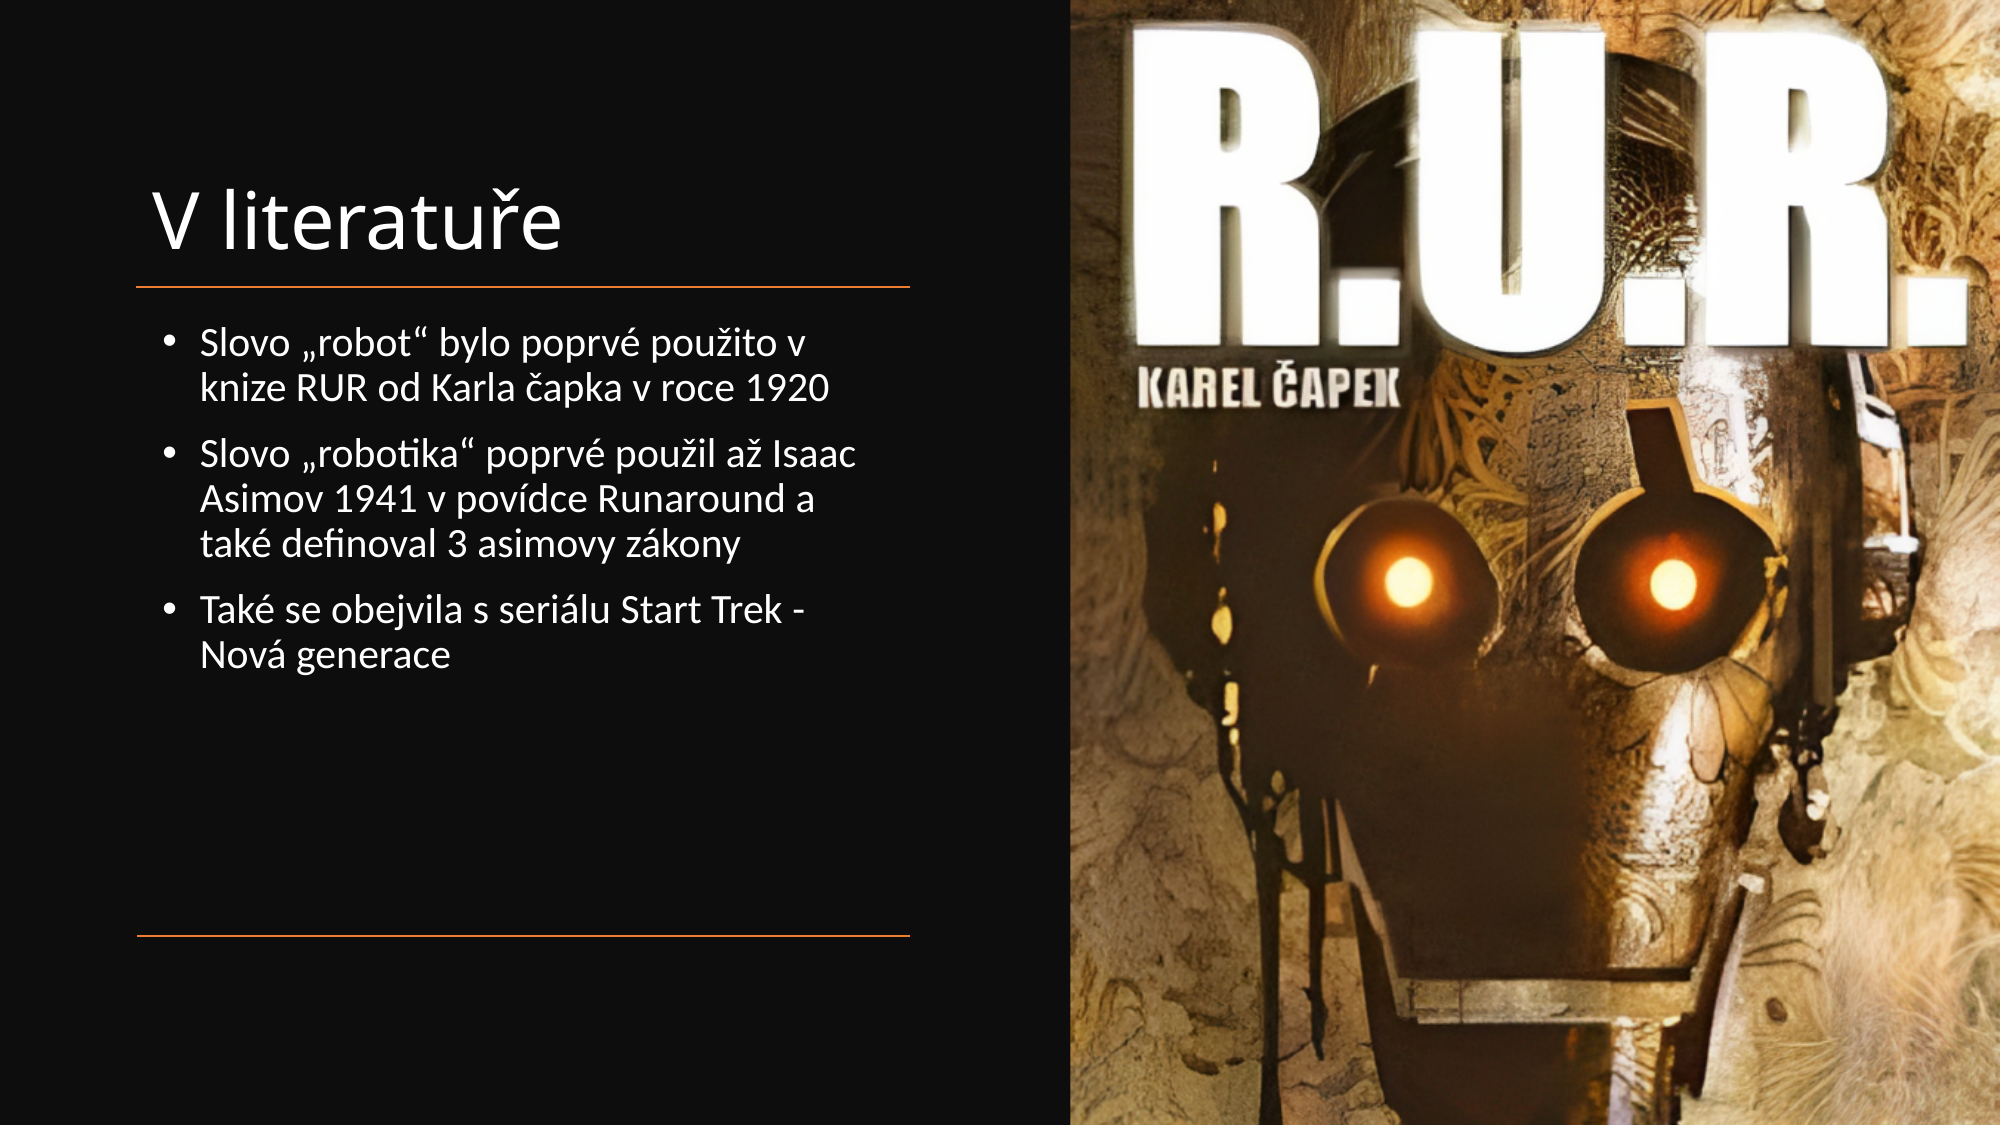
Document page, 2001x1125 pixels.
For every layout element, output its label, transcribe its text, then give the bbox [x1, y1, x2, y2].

text_box [0, 0, 1070, 1125]
title V literatuře [137, 73, 910, 275]
picture [1070, 0, 2000, 1125]
list Slovo „robot“ bylo poprvé použito v knize RUR od Karla čapka v roce 1920 Slovo „robotika“ poprvé použil až Isaac Asimov 1941 v povídce Runaround a také definoval 3 asimovy zákony Také se obejvila s seriálu Start Trek - Nová generace [147, 313, 900, 912]
